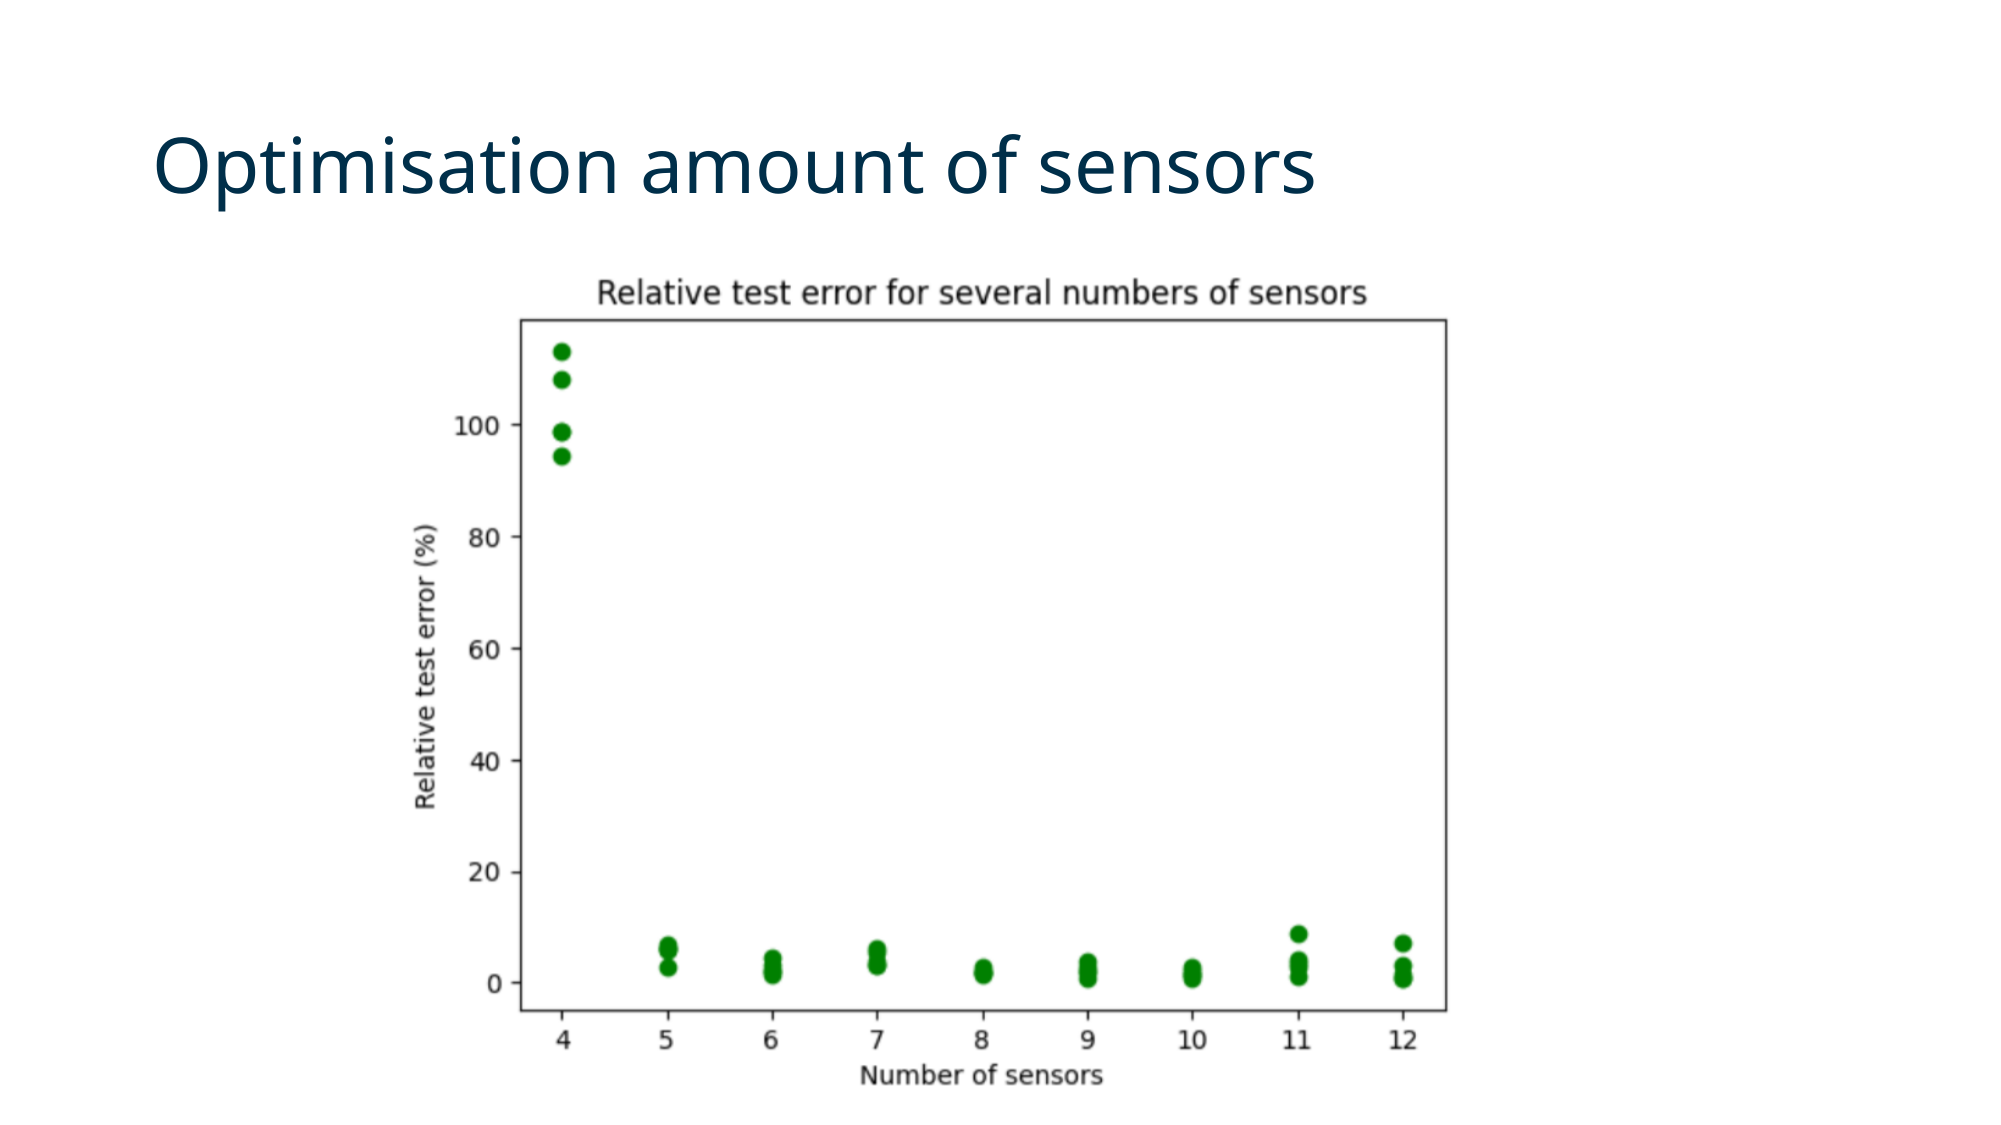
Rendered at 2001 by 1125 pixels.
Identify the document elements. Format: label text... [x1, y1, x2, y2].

title Optimisation amount of sensors [137, 59, 1863, 278]
picture [387, 263, 1494, 1103]
